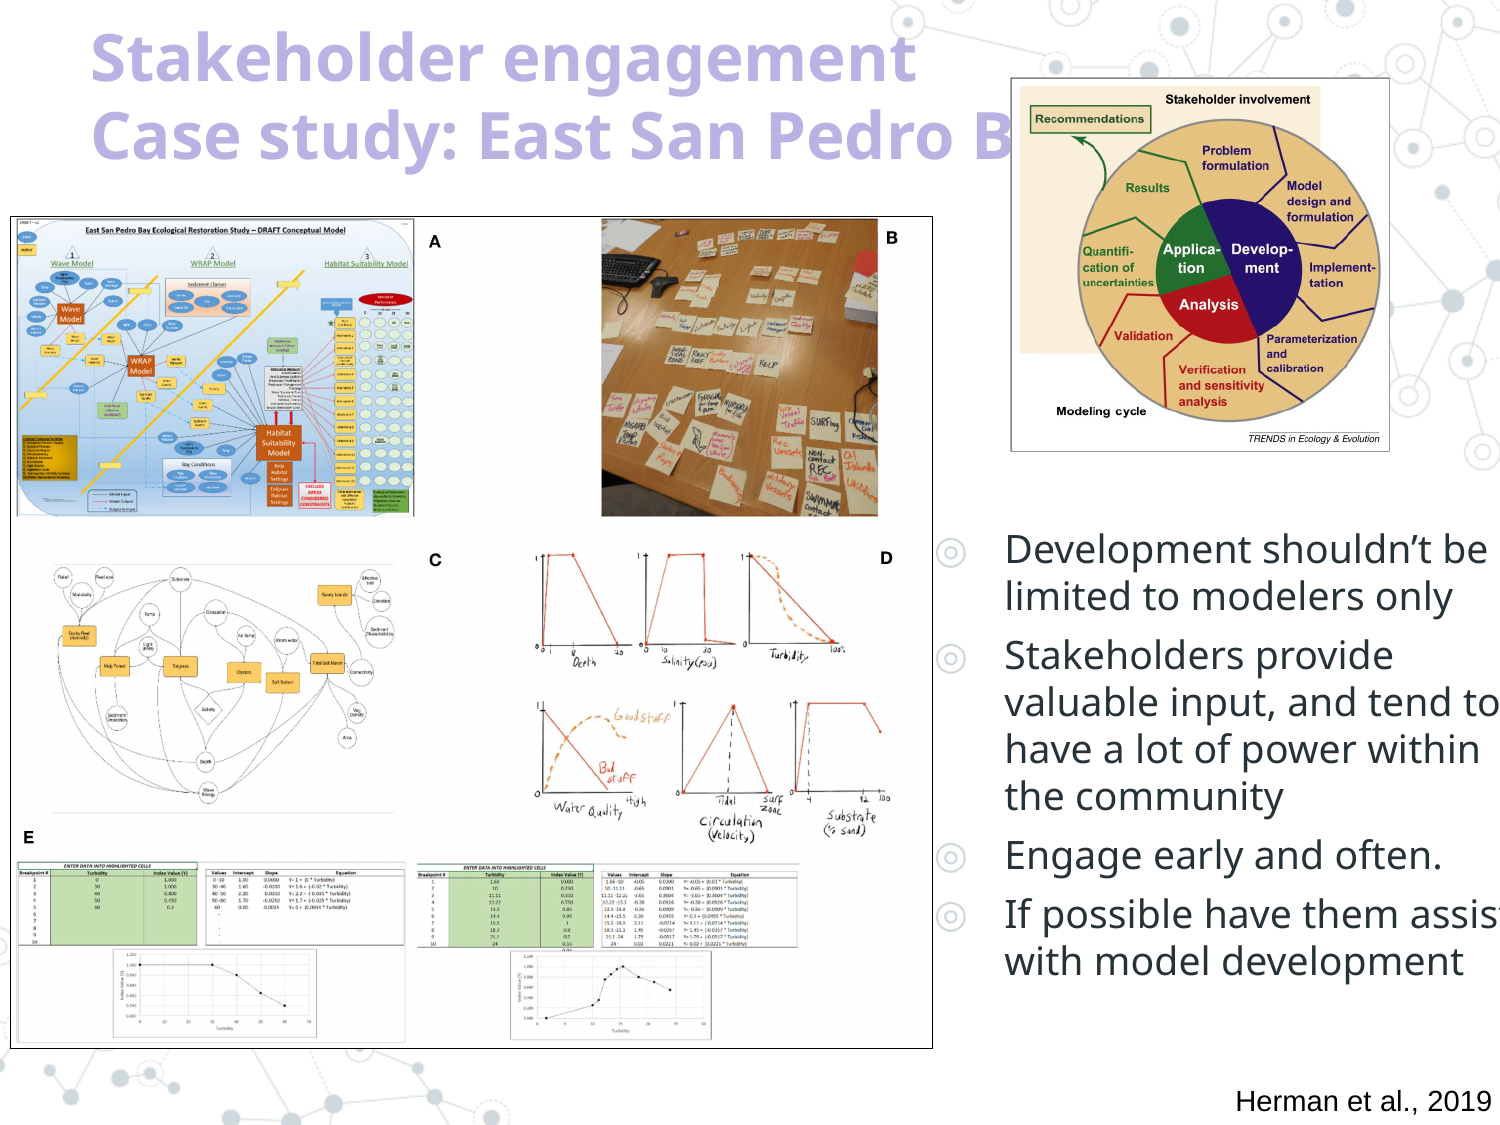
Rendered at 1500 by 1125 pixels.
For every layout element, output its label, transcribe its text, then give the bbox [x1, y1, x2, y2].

list Development shouldn’t be limited to modelers only Stakeholders provide valuable input, and tend to have a lot of power within the community Engage early and often. If possible have them assist with model development [936, 509, 1500, 1048]
title Stakeholder engagement Case study: East San Pedro Bay [75, 0, 1425, 188]
text_box Herman et al., 2019 [1220, 1074, 1500, 1125]
picture [0, 0, 1500, 1125]
